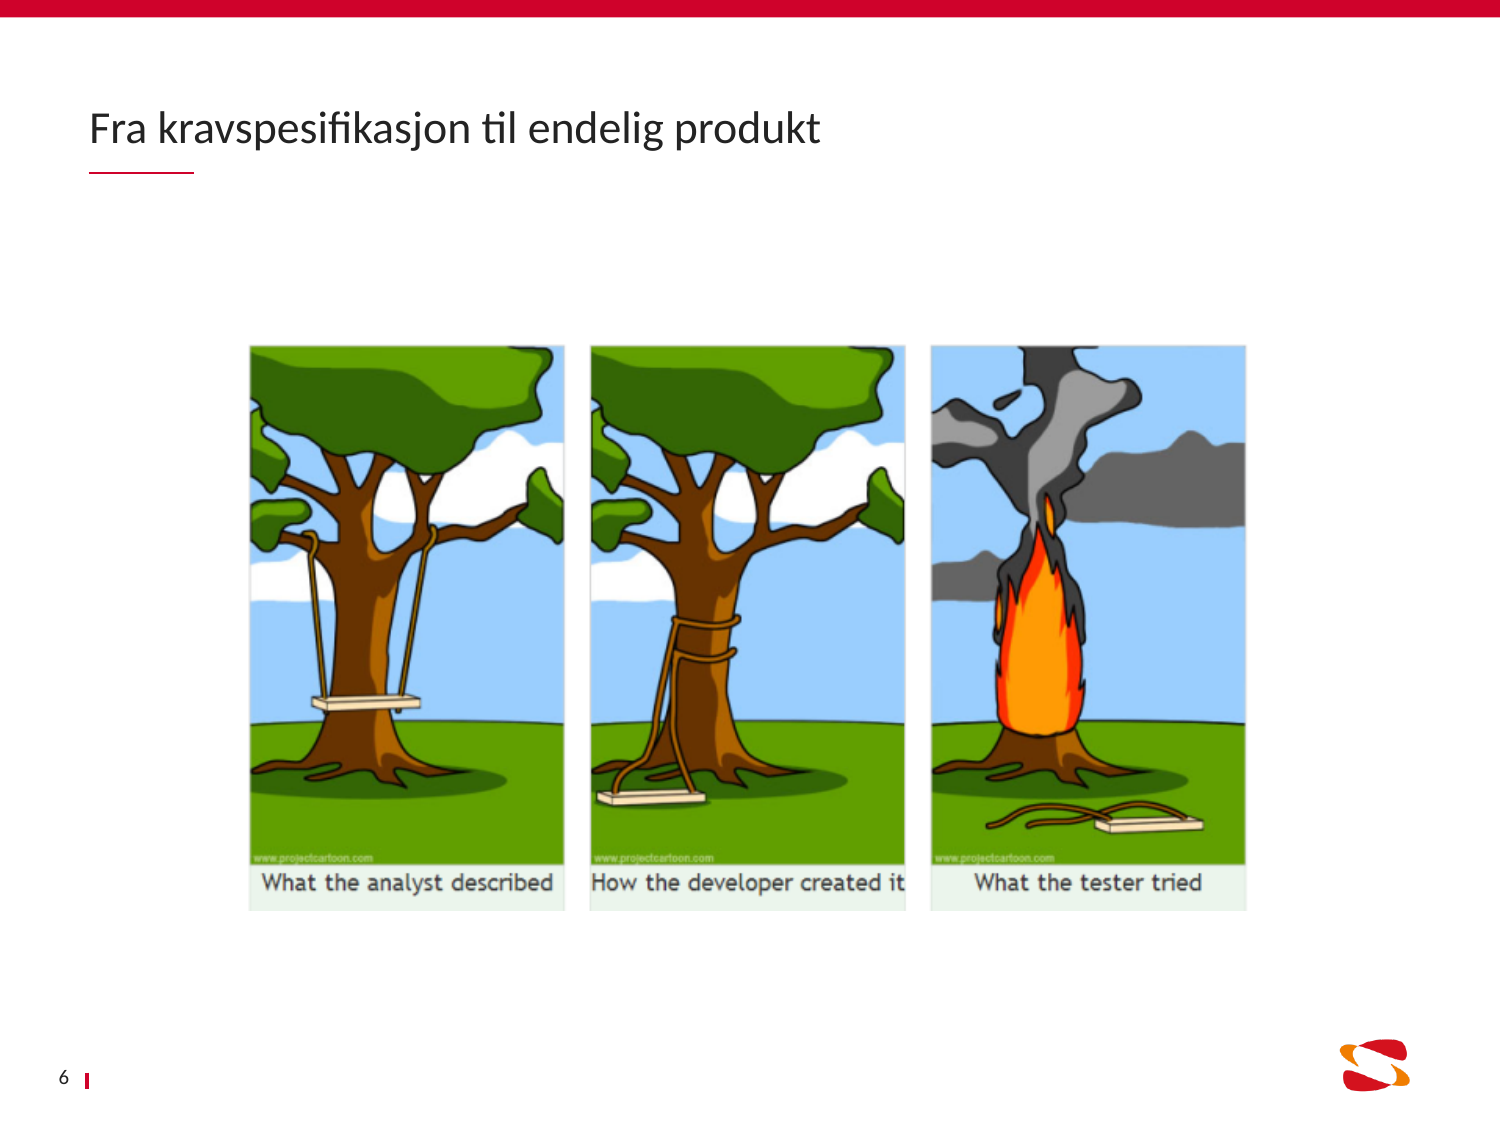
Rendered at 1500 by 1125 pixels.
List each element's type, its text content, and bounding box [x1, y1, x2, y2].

title Fra kravspesifikasjon til endelig produkt [89, 30, 1409, 161]
slide_number 6 [29, 1058, 85, 1094]
picture [1328, 1031, 1421, 1099]
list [247, 343, 1249, 912]
